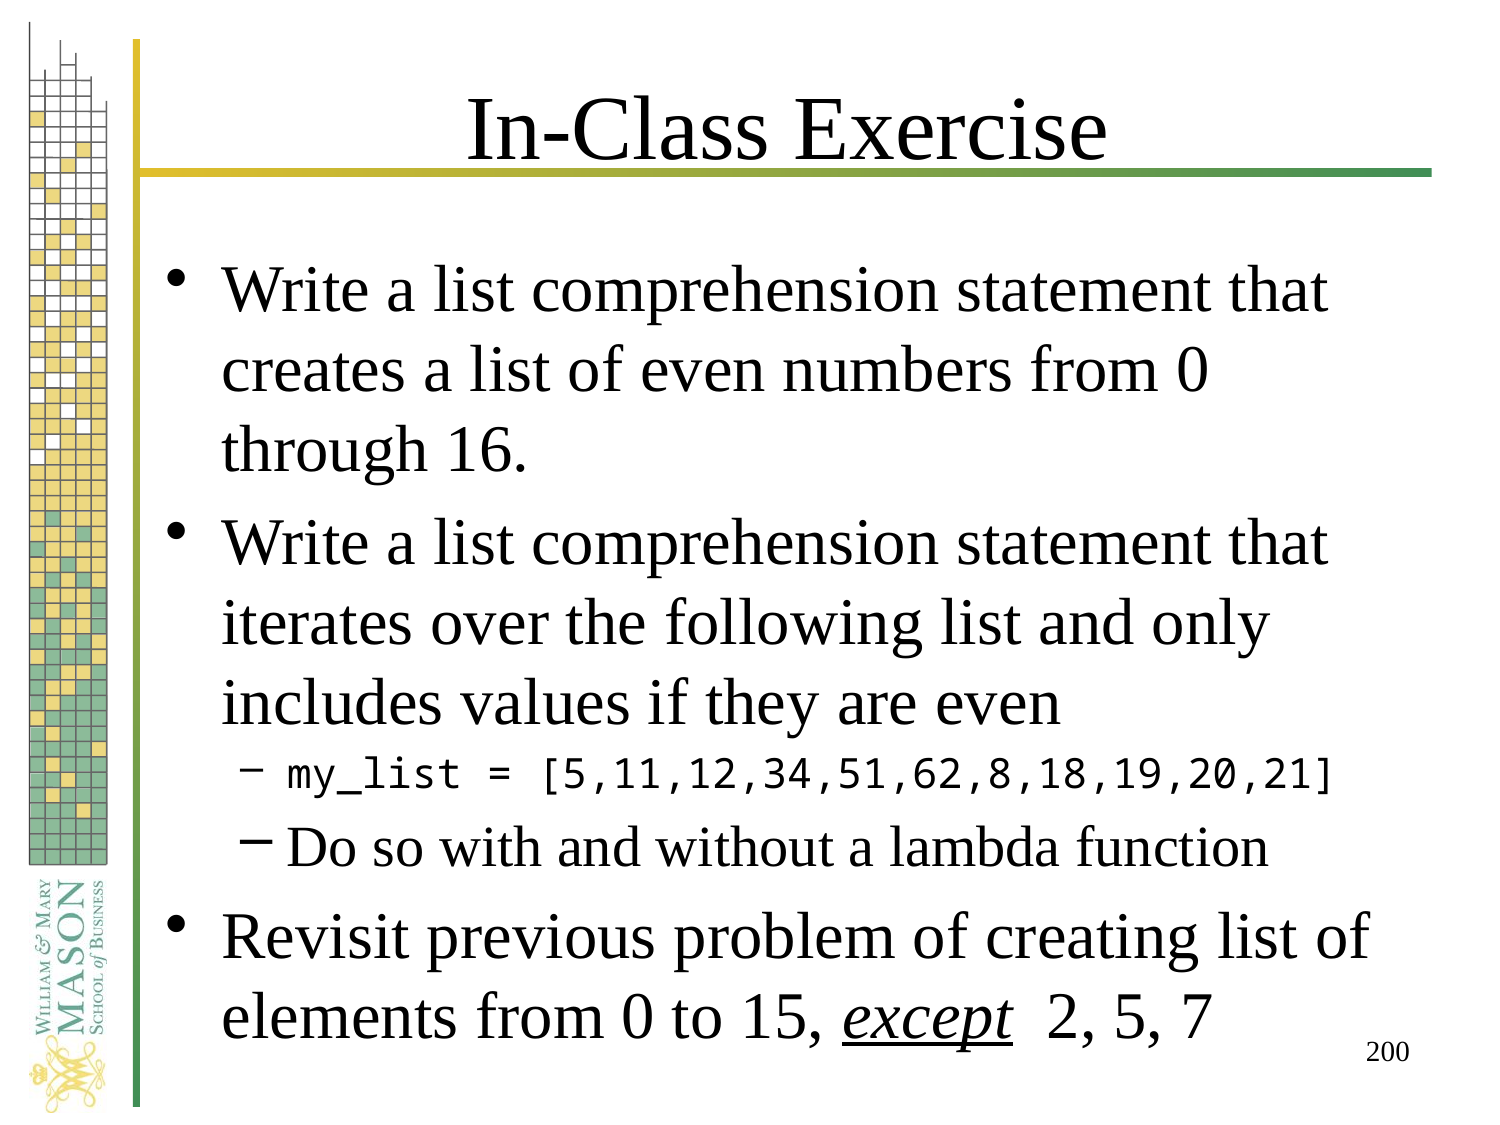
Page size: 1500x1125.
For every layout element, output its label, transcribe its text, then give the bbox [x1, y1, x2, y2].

list Write a list comprehension statement that creates a list of even numbers from 0 through 16. Write a list comprehension statement that iterates over the following list and only includes values if they are even my_list = [5,11,12,34,51,62,8,18,19,20,21] Do so with and without a lambda function Revisit previous problem of creating list of elements from 0 to 15, except 2, 5, 7 [150, 237, 1439, 1005]
table_cell != [29, 879, 107, 1113]
slide_number 200 [1048, 1024, 1426, 1103]
title In-Class Exercise [150, 45, 1425, 200]
